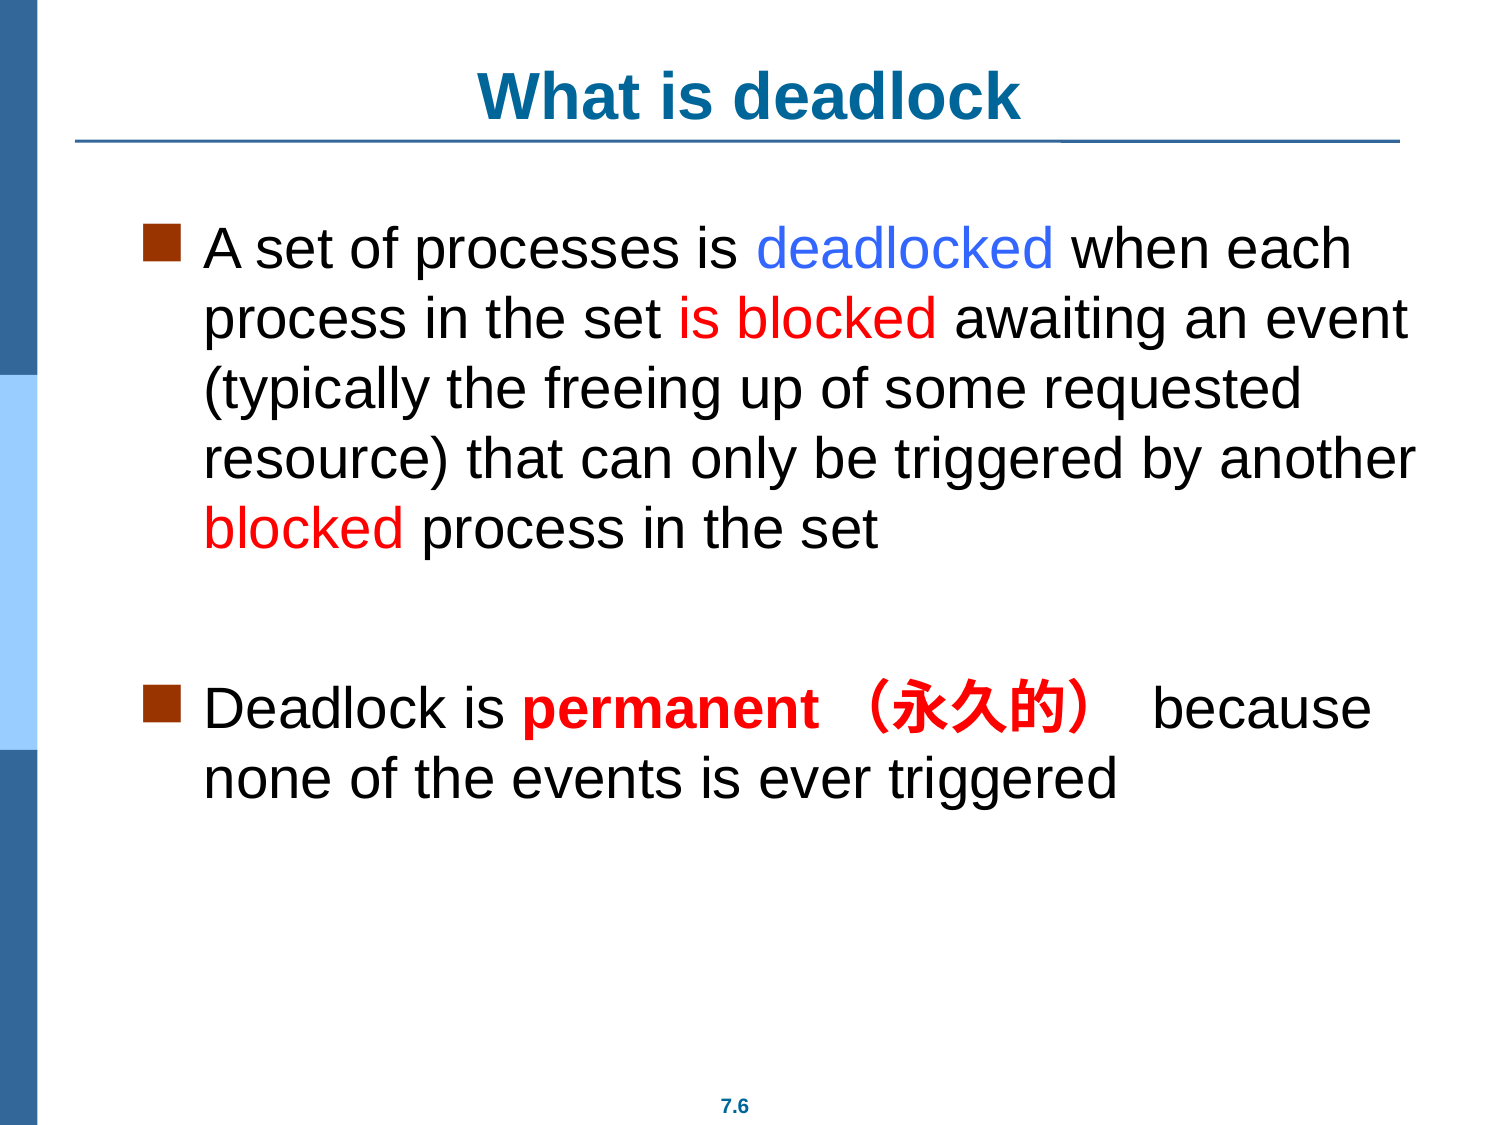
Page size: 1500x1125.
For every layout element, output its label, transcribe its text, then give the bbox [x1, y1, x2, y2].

list A set of processes is deadlocked when each process in the set is blocked awaiting an event (typically the freeing up of some requested resource) that can only be triggered by another blocked process in the set Deadlock is permanent（永久的） because none of the events is ever triggered [132, 202, 1483, 946]
title What is deadlock [75, 45, 1425, 141]
